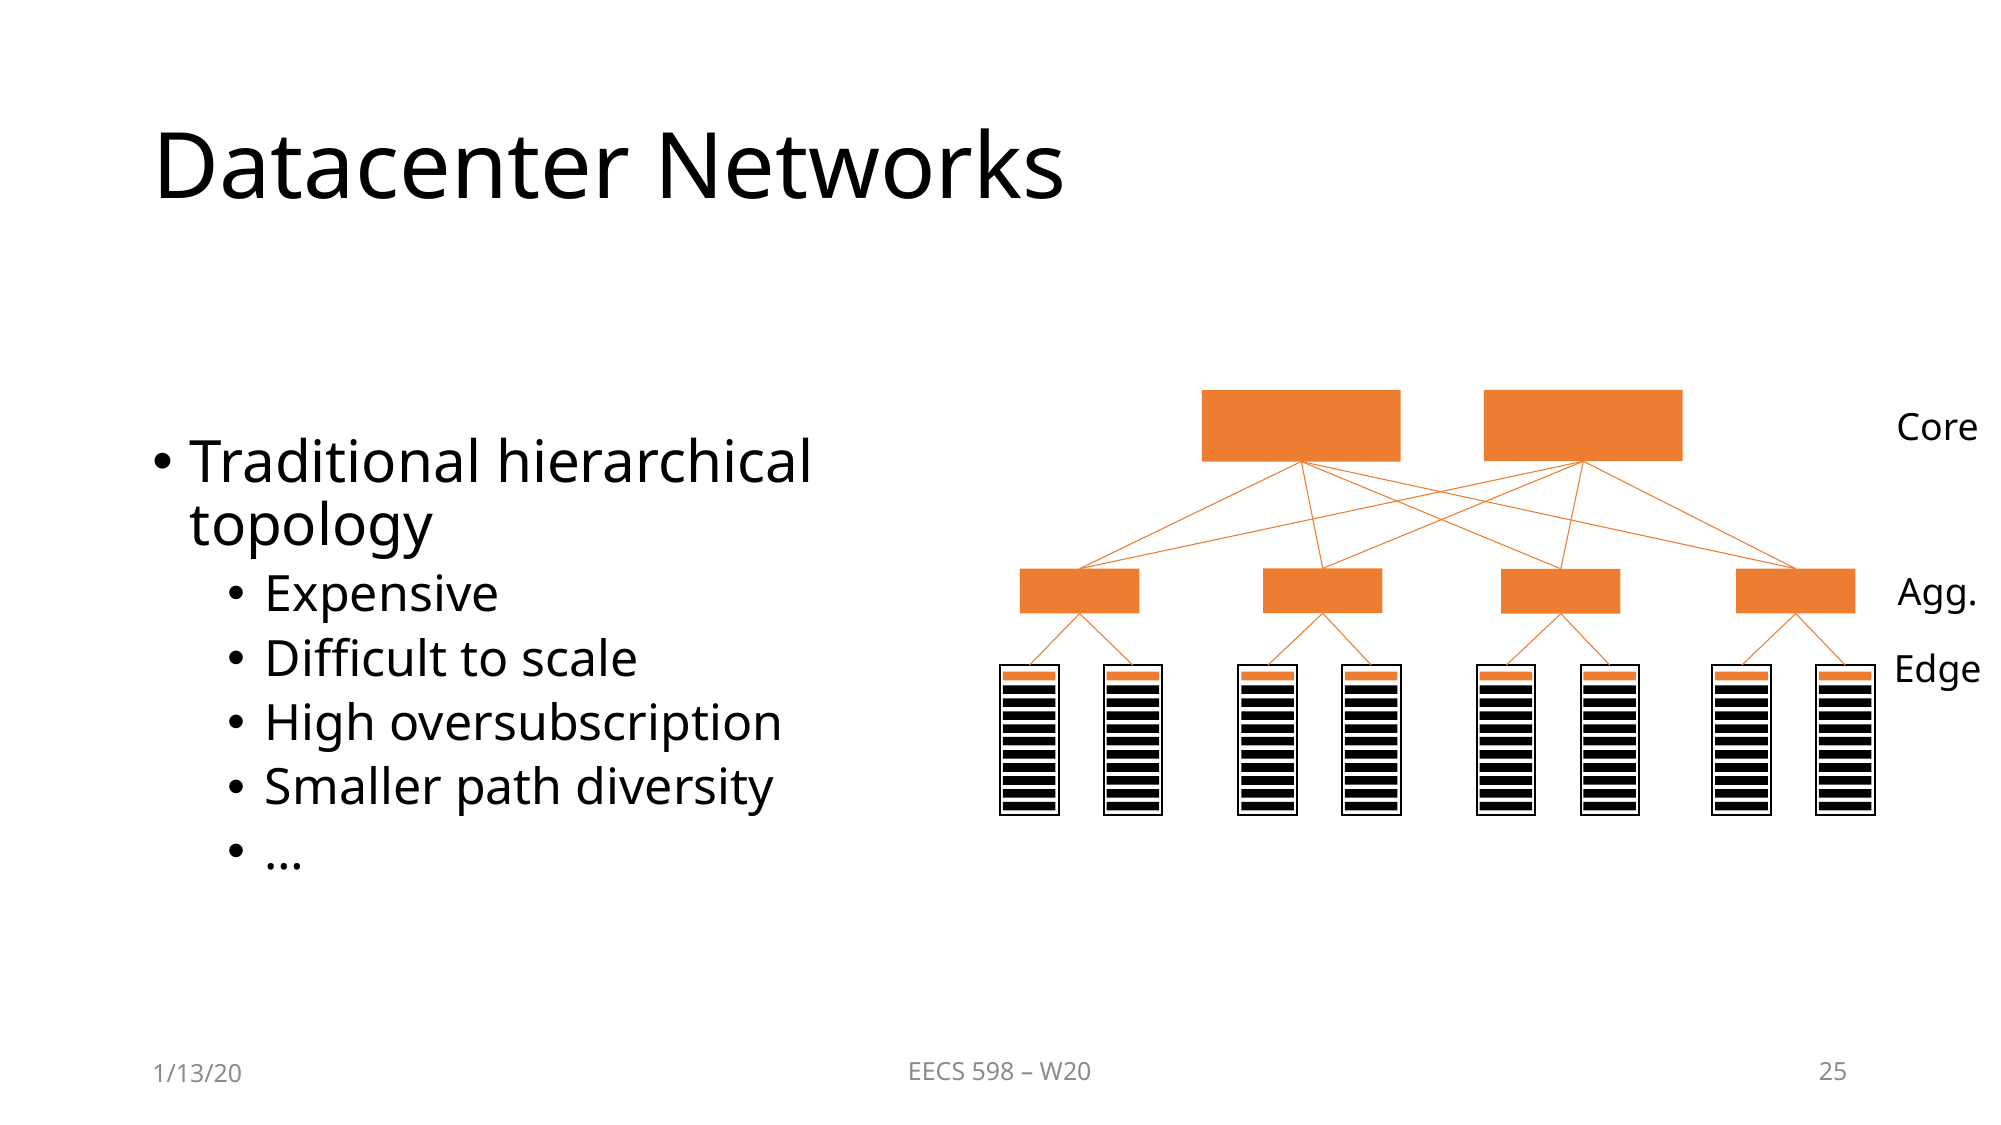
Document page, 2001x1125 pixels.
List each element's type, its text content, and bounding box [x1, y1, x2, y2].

footer EECS 598 – W20 [662, 1042, 1338, 1103]
slide_number 25 [1412, 1042, 1863, 1103]
text_box Core [1881, 395, 1994, 455]
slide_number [137, 1042, 588, 1103]
text_box Agg. [1882, 560, 1993, 621]
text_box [999, 389, 1875, 816]
text_box Edge [1878, 637, 1997, 698]
list Traditional hierarchical topology Expensive Difficult to scale High oversubscription Smaller path diversity … [137, 299, 988, 1014]
title Datacenter Networks [137, 59, 1863, 278]
